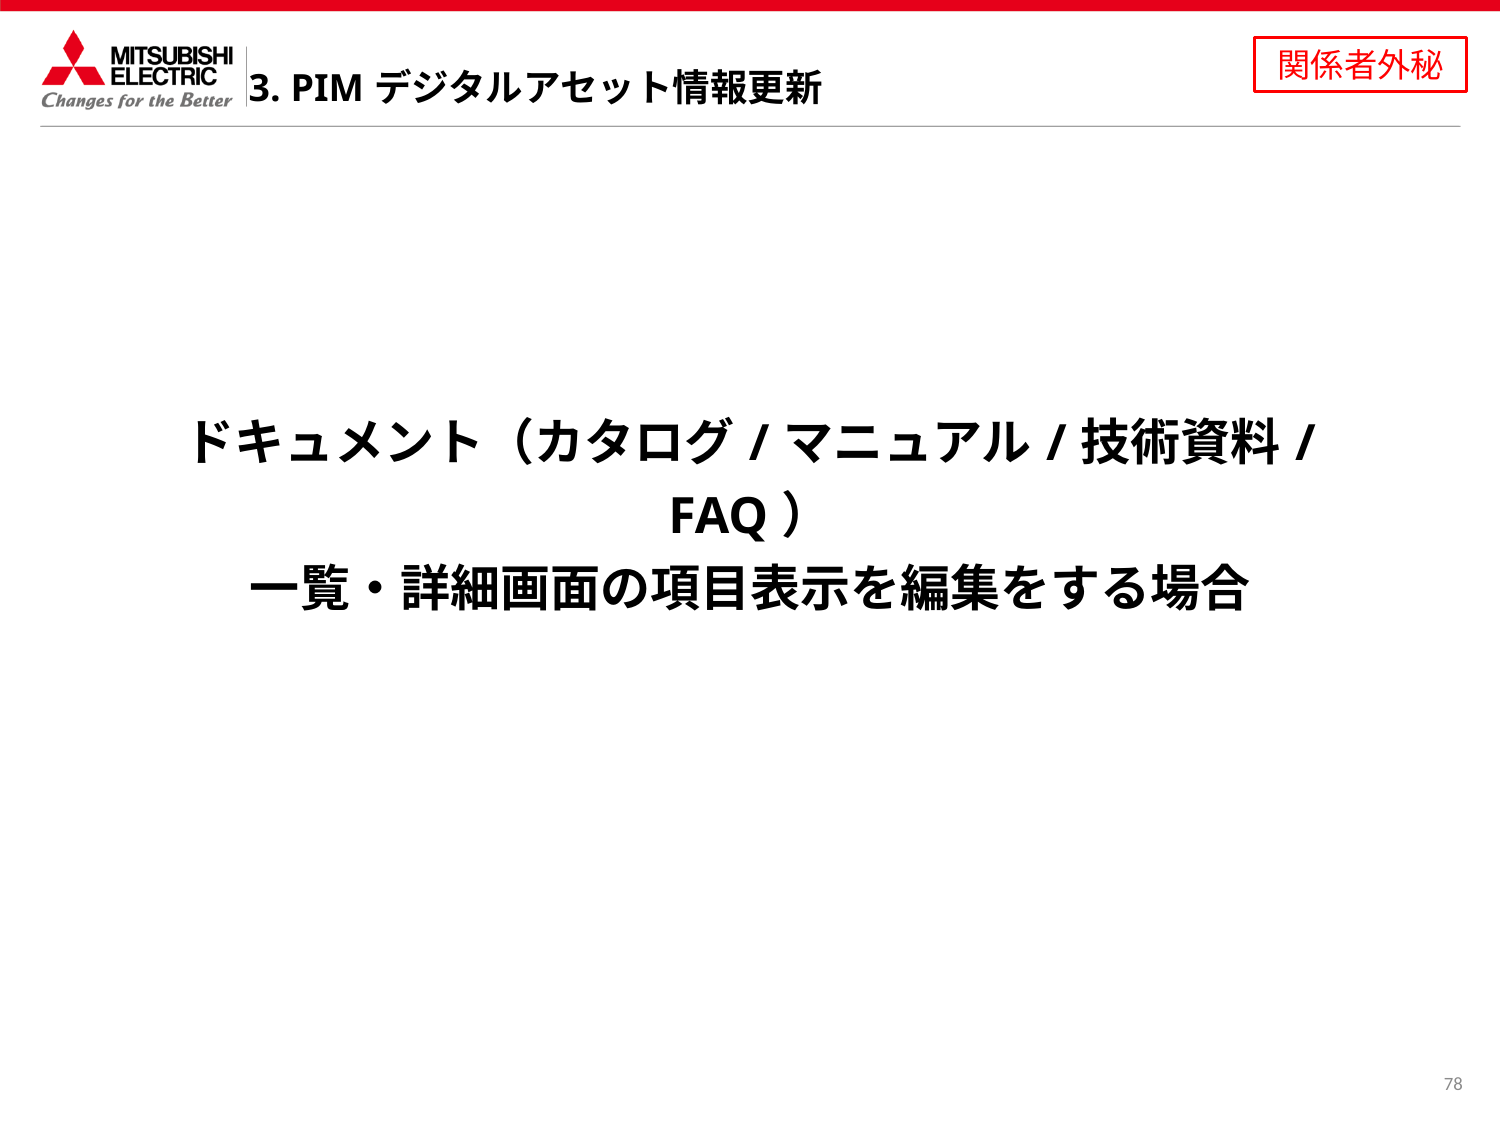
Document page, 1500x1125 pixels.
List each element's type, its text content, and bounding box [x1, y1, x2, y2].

slide_number 78 [1128, 1058, 1478, 1107]
title ドキュメント（カタログ/マニュアル/技術資料/FAQ） 一覧・詳細画面の項目表示を編集をする場合 [112, 349, 1388, 674]
text_box 3. PIMデジタルアセット情報更新 [233, 45, 1405, 126]
picture [0, 0, 1500, 1125]
